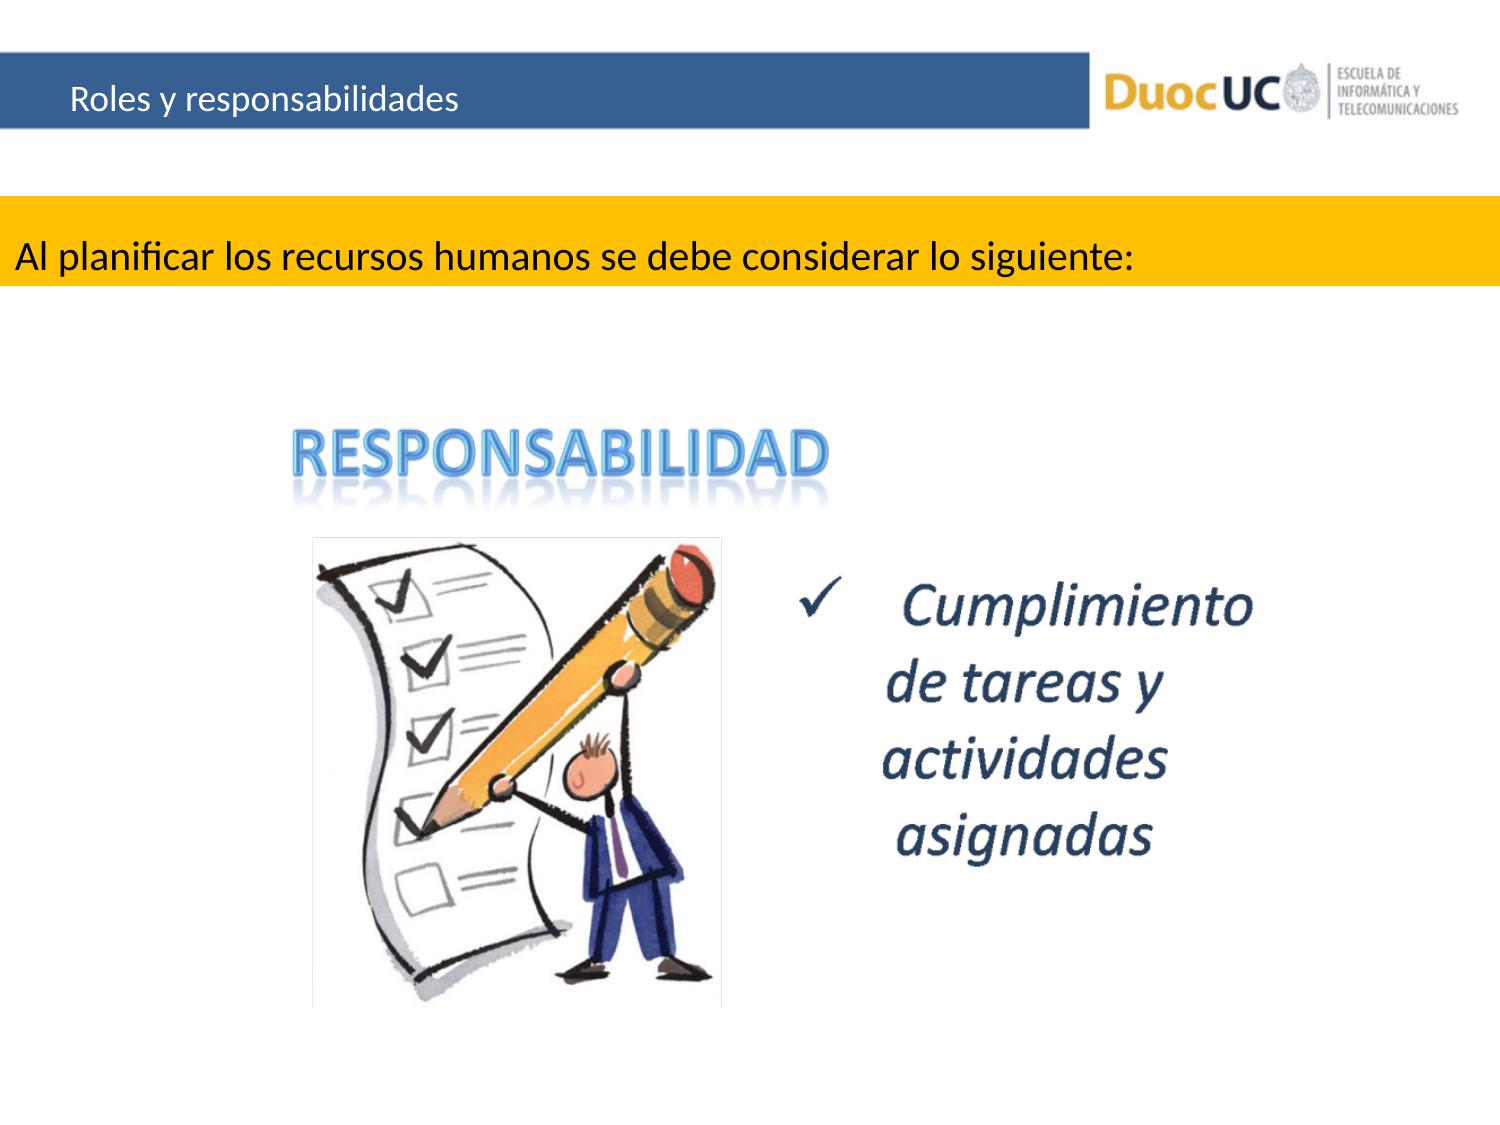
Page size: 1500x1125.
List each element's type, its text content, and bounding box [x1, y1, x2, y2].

text_box Roles y responsabilidades [55, 66, 475, 127]
picture [0, 286, 1500, 1125]
text_box Al planificar los recursos humanos se debe considerar lo siguiente: [0, 196, 1500, 286]
picture [0, 0, 1500, 196]
